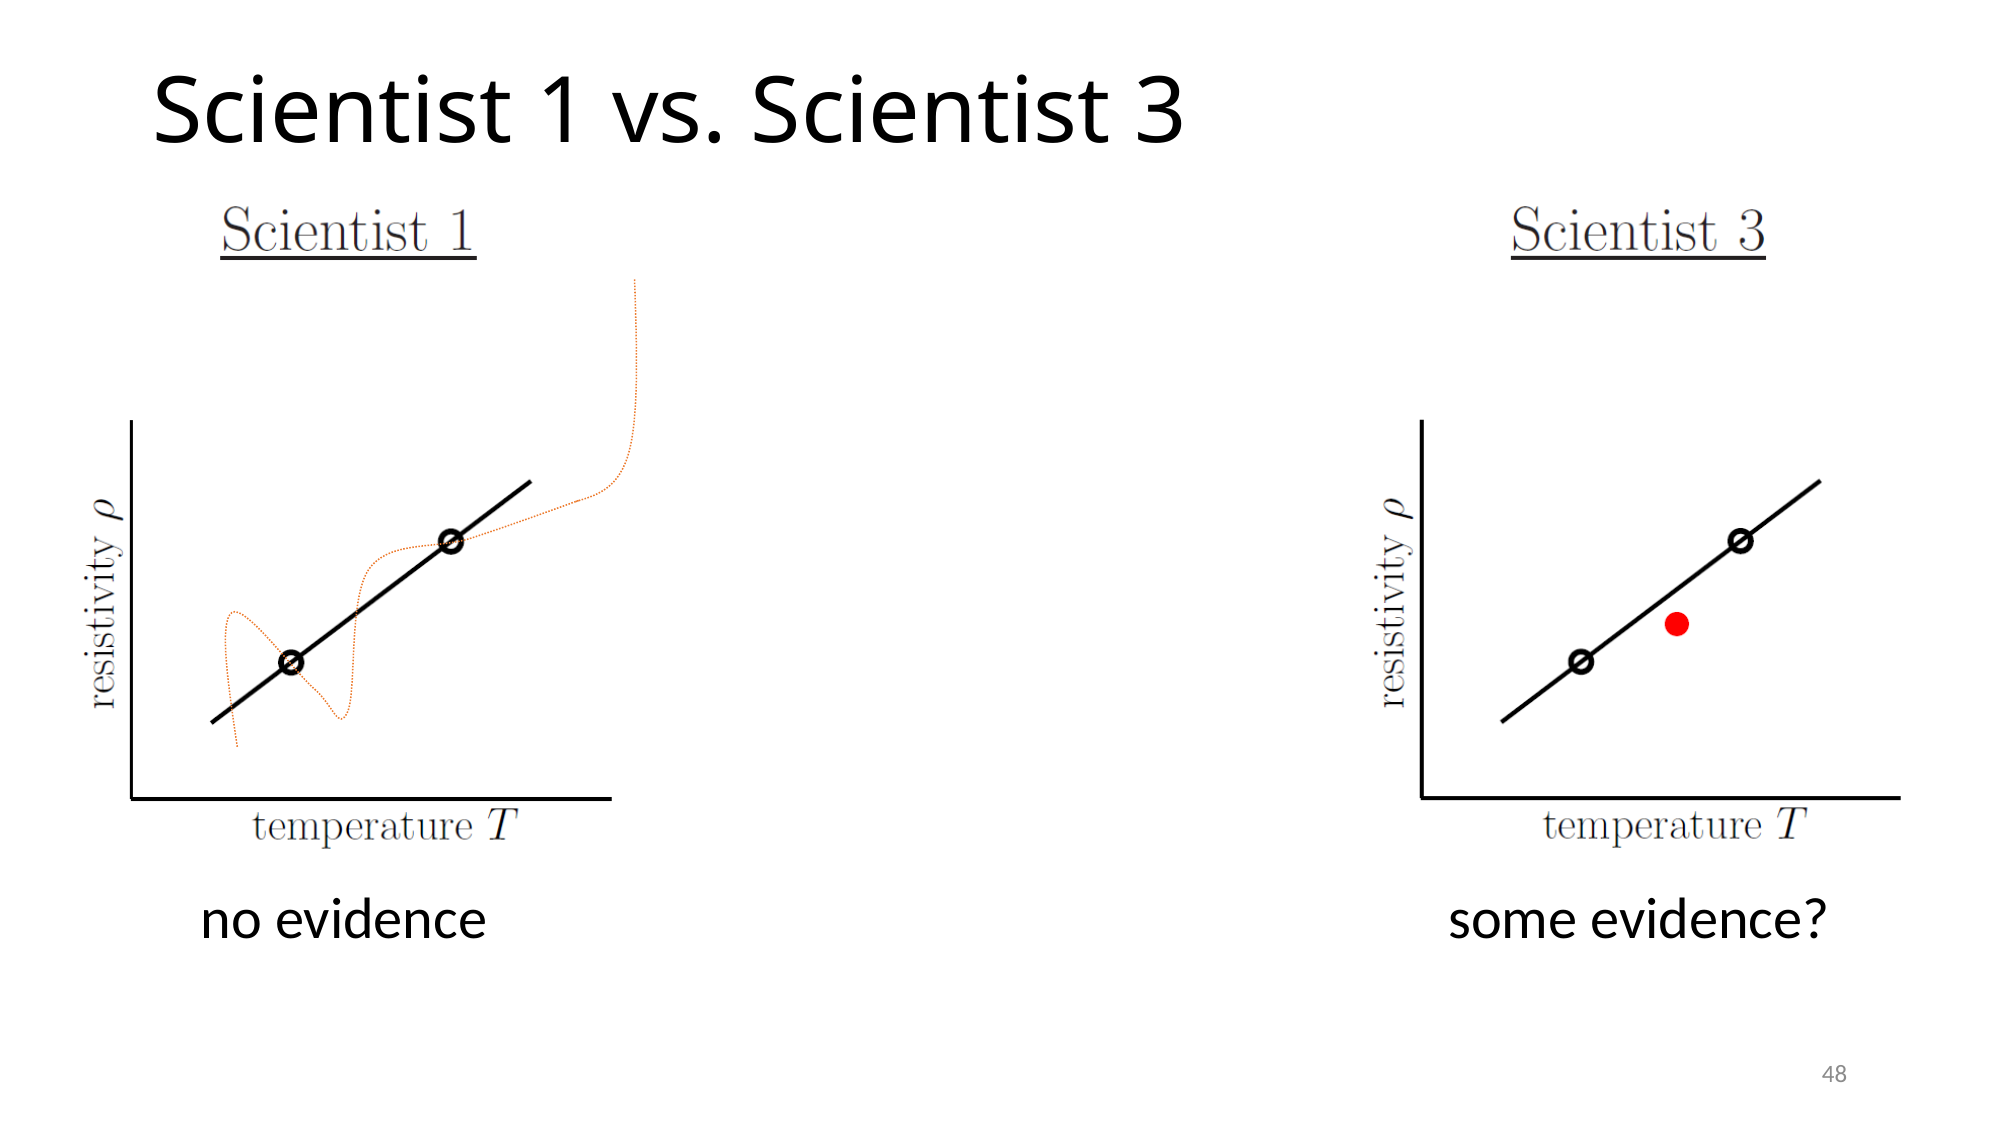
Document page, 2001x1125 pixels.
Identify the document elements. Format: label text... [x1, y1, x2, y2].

text_box some evidence? [1433, 874, 1849, 957]
text_box no evidence [186, 874, 512, 957]
picture [68, 181, 629, 874]
picture [1358, 181, 1925, 874]
text_box [629, 278, 638, 455]
title Scientist 1 vs. Scientist 3 [137, 4, 1863, 222]
slide_number 48 [1412, 1042, 1863, 1103]
